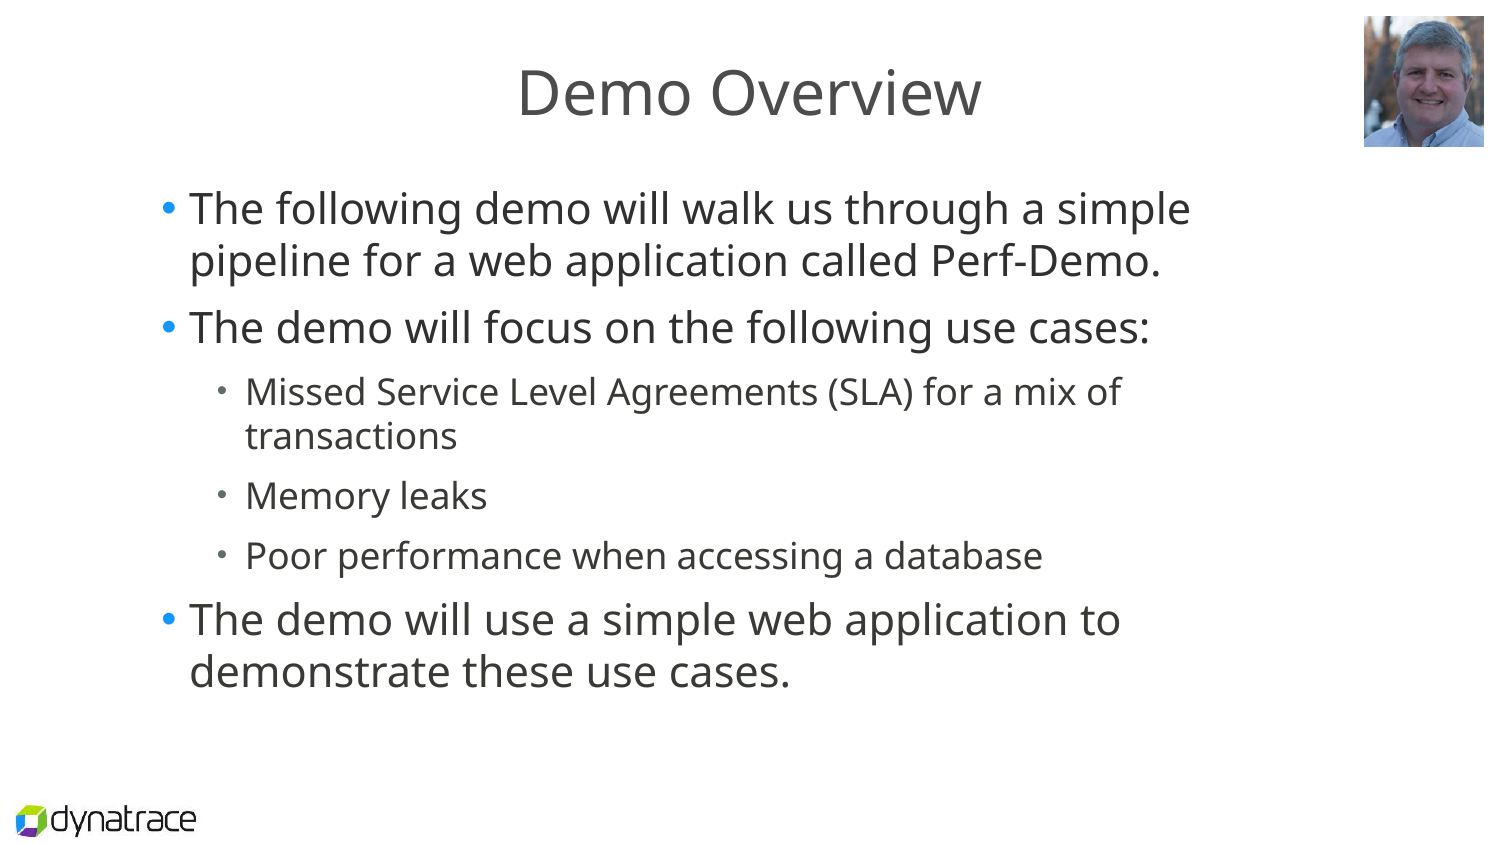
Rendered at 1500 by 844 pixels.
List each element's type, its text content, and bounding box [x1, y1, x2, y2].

list The following demo will walk us through a simple pipeline for a web application called Perf-Demo. The demo will focus on the following use cases: Missed Service Level Agreements (SLA) for a mix of transactions Memory leaks Poor performance when accessing a database The demo will use a simple web application to demonstrate these use cases. [146, 173, 1354, 710]
title Demo Overview [146, 53, 1354, 147]
picture [14, 799, 204, 838]
picture [1364, 16, 1484, 147]
